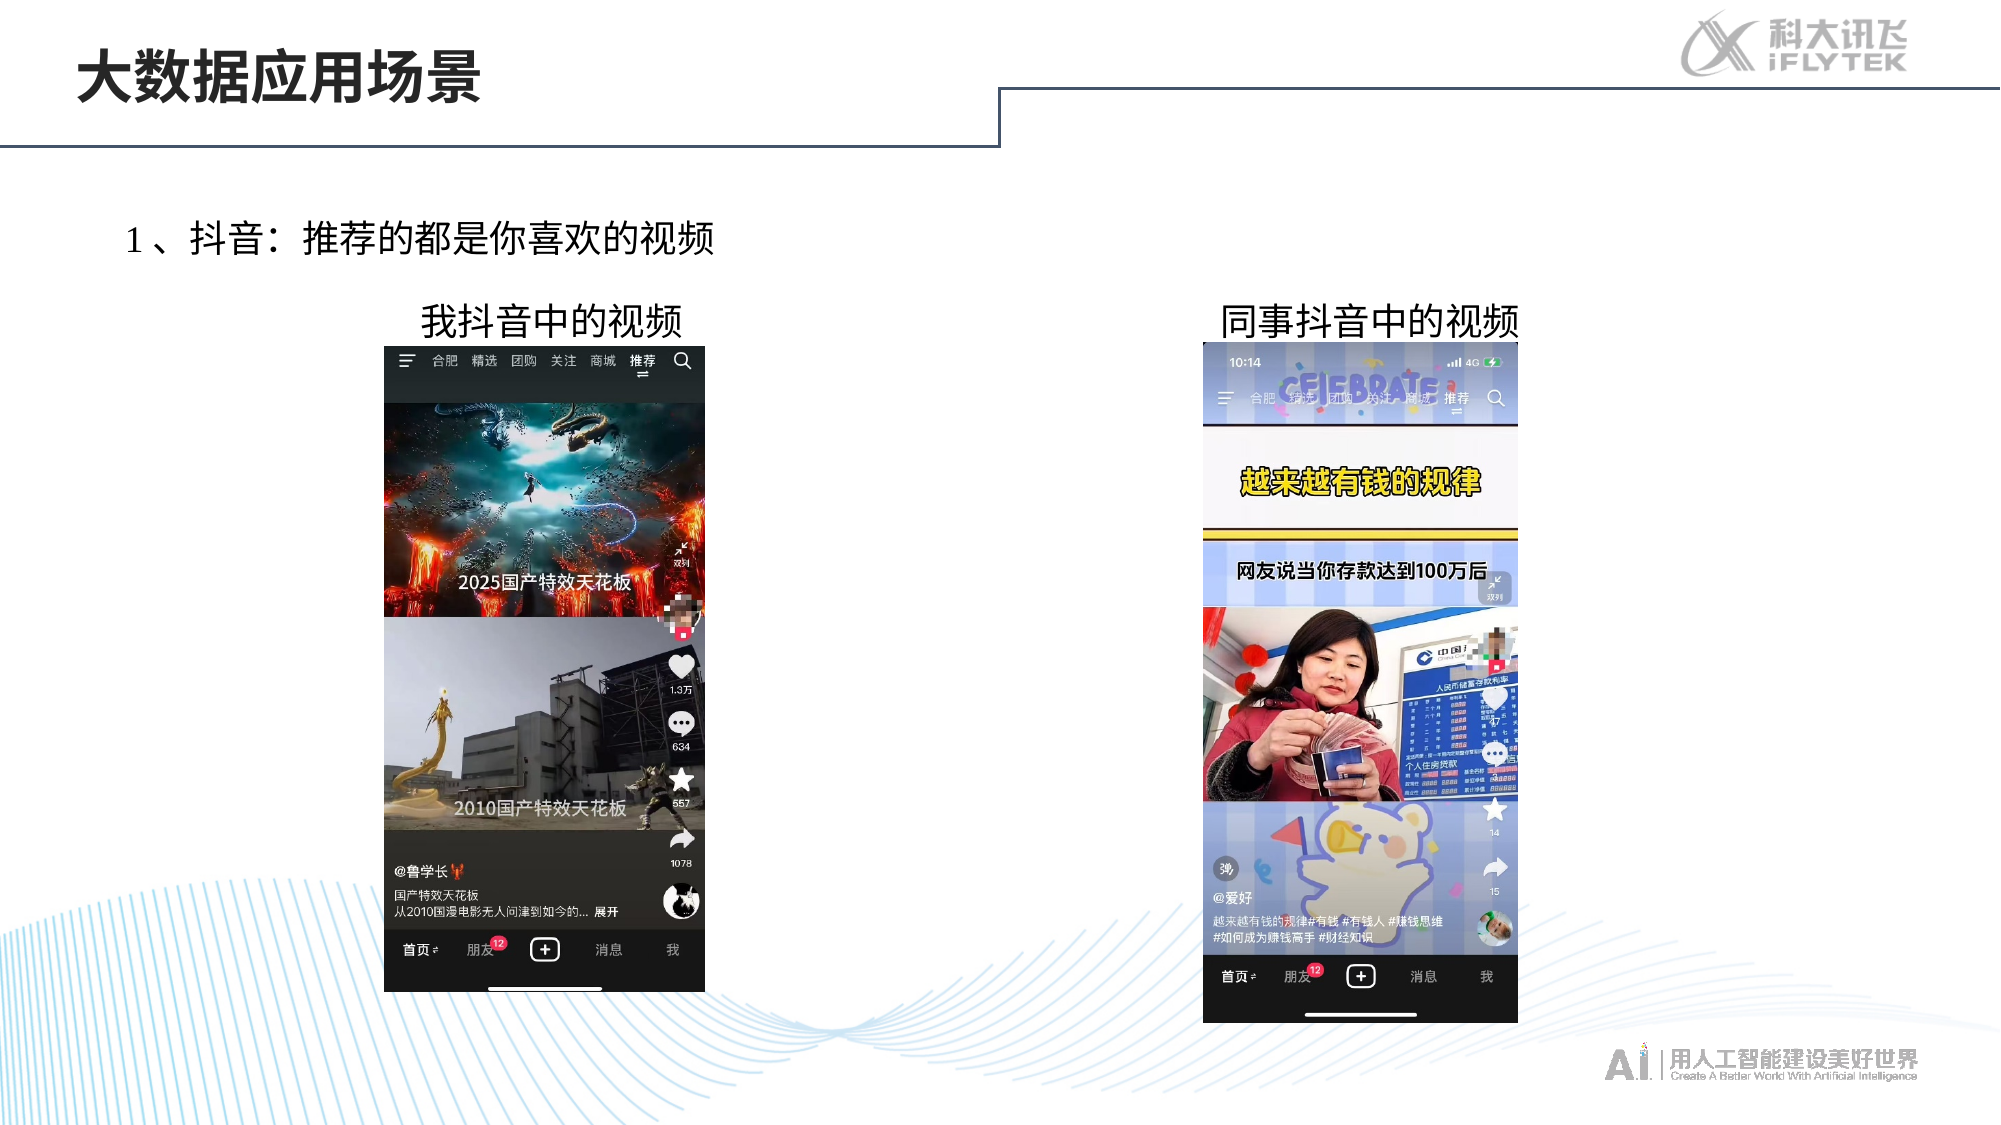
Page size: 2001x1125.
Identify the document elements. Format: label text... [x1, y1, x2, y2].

text_box 1、抖音：推荐的都是你喜欢的视频 [60, 185, 811, 268]
picture [0, 0, 2001, 1125]
text_box 同事抖音中的视频 [1155, 267, 1566, 351]
title 大数据应用场景 [31, 40, 680, 117]
text_box 我抖音中的视频 [355, 267, 705, 351]
